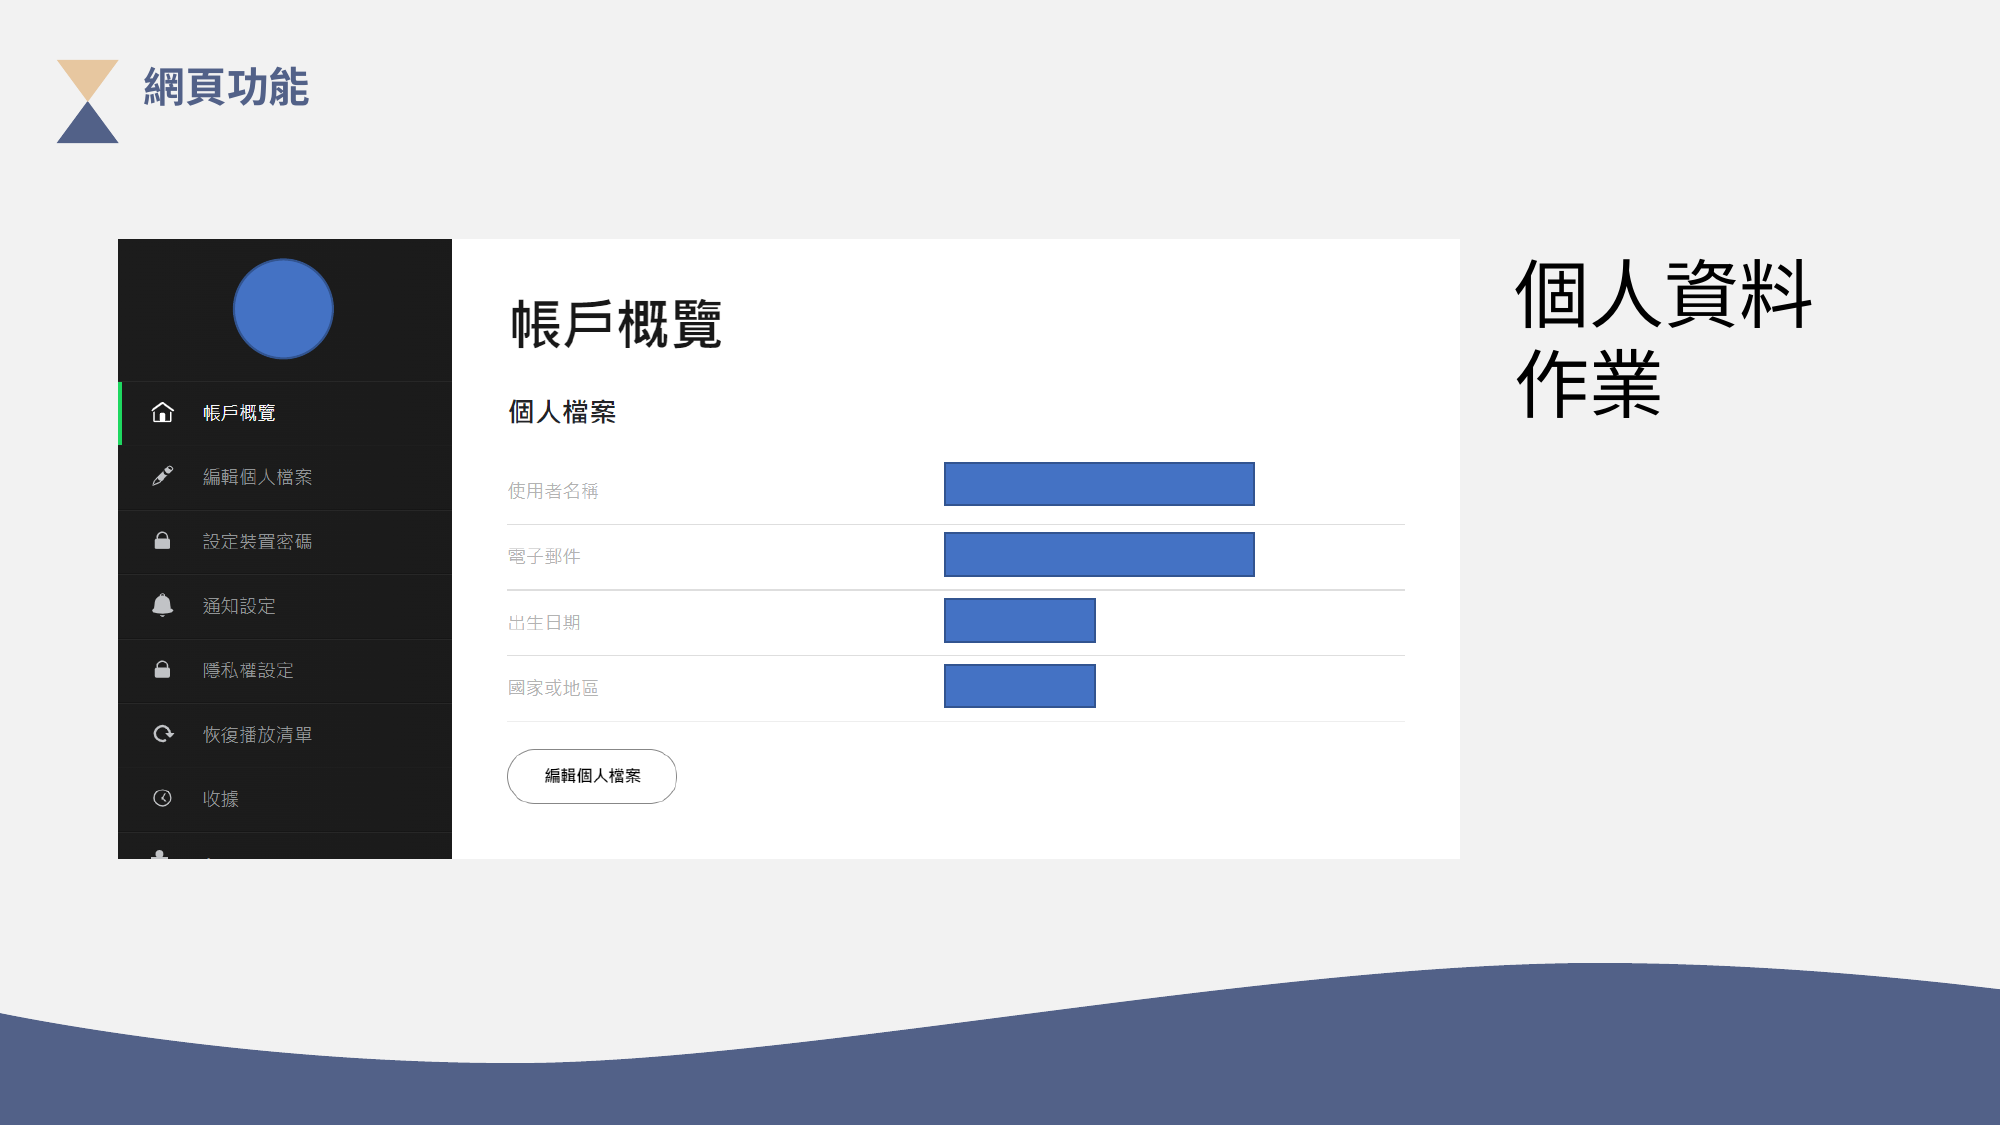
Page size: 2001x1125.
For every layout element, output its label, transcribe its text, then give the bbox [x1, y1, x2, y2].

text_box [56, 52, 397, 143]
picture [118, 239, 1460, 859]
text_box 個人資料作業 [1500, 239, 1882, 435]
text_box [0, 961, 2000, 1125]
